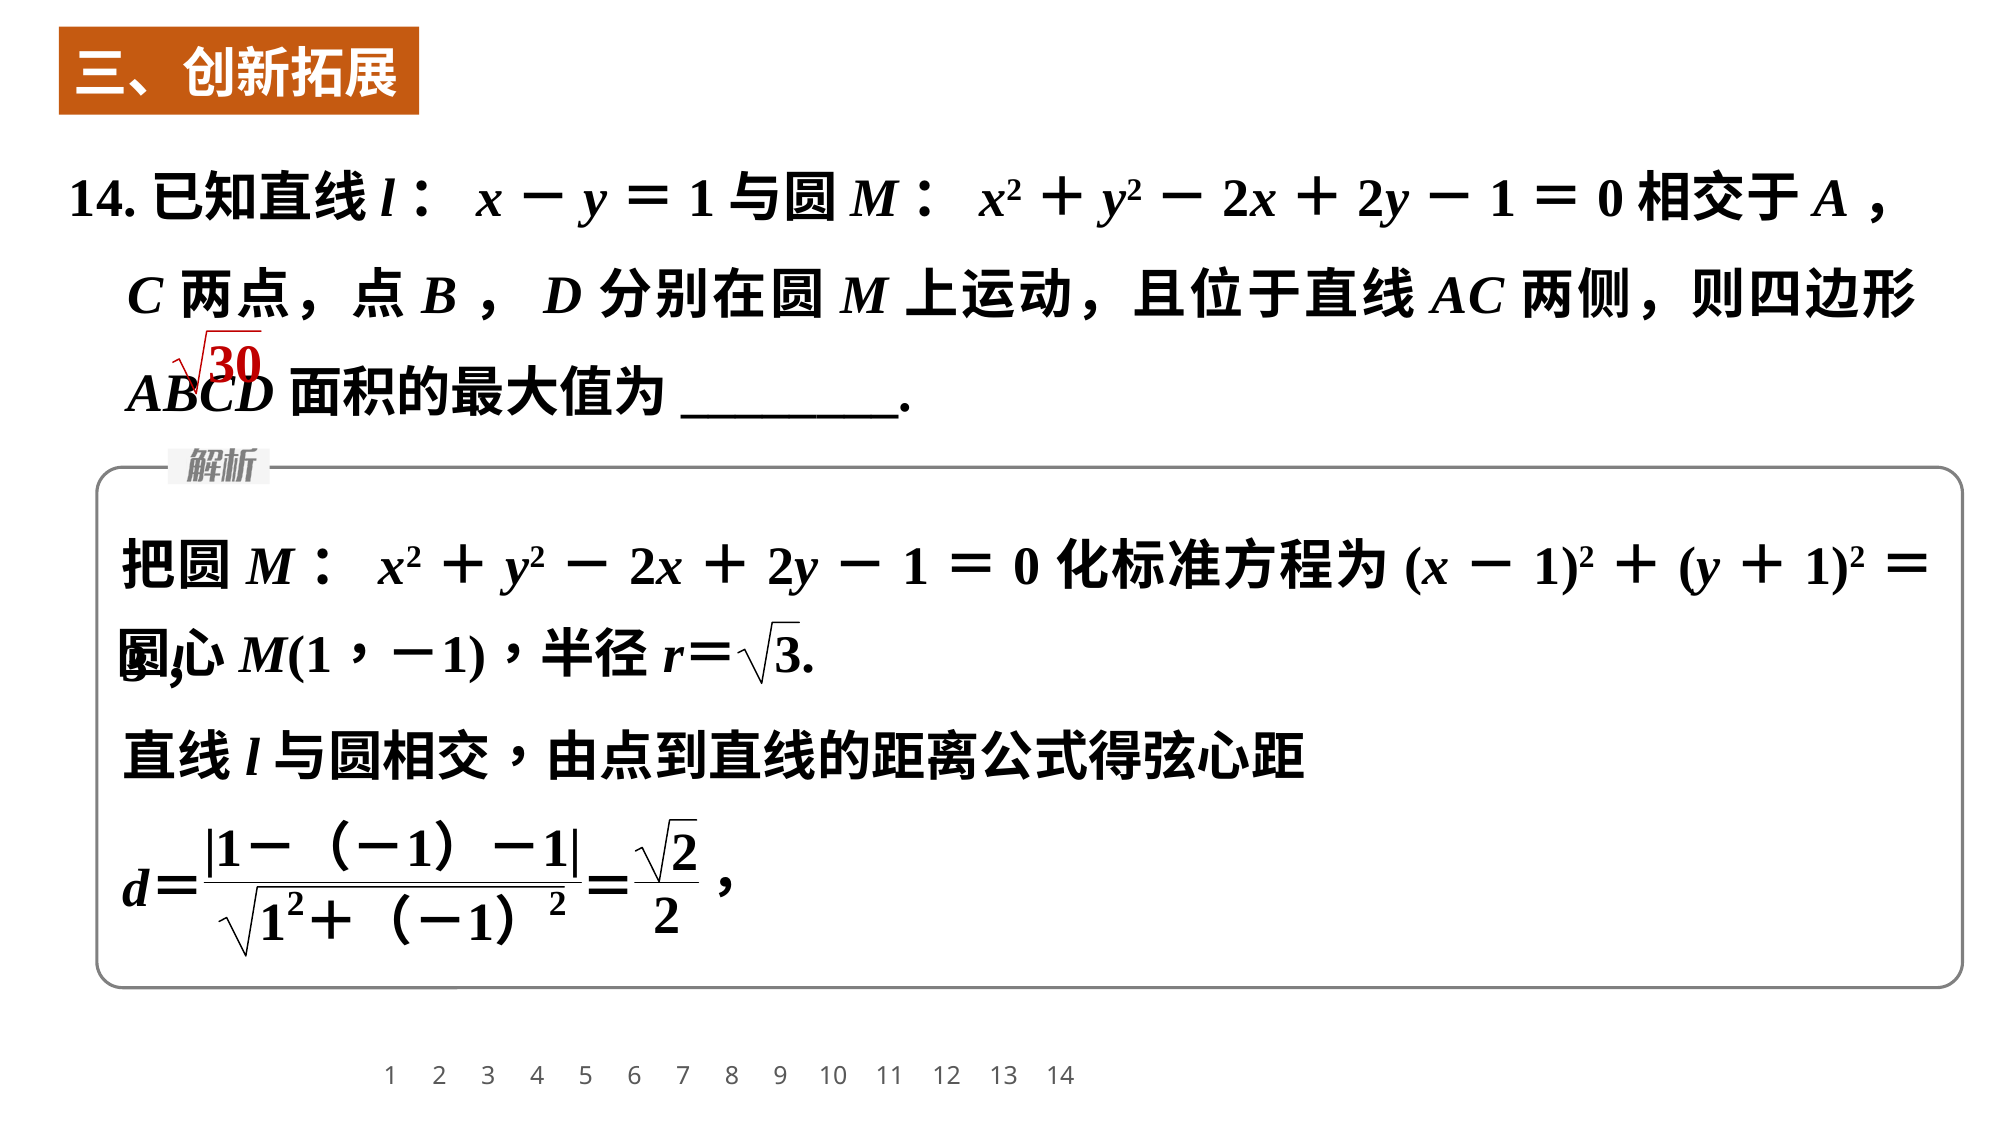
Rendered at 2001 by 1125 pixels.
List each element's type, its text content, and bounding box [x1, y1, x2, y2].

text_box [172, 311, 1038, 410]
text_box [116, 605, 2000, 701]
text_box 14.已知直线l：x－y＝1与圆M：x2＋y2－2x＋2y－1＝0相交于A，C两点，点B，D分别在圆M上运动，且位于直线AC两侧，则四边形ABCD面积的最大值为________. [54, 122, 1945, 430]
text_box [96, 448, 1963, 988]
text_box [122, 708, 1502, 967]
